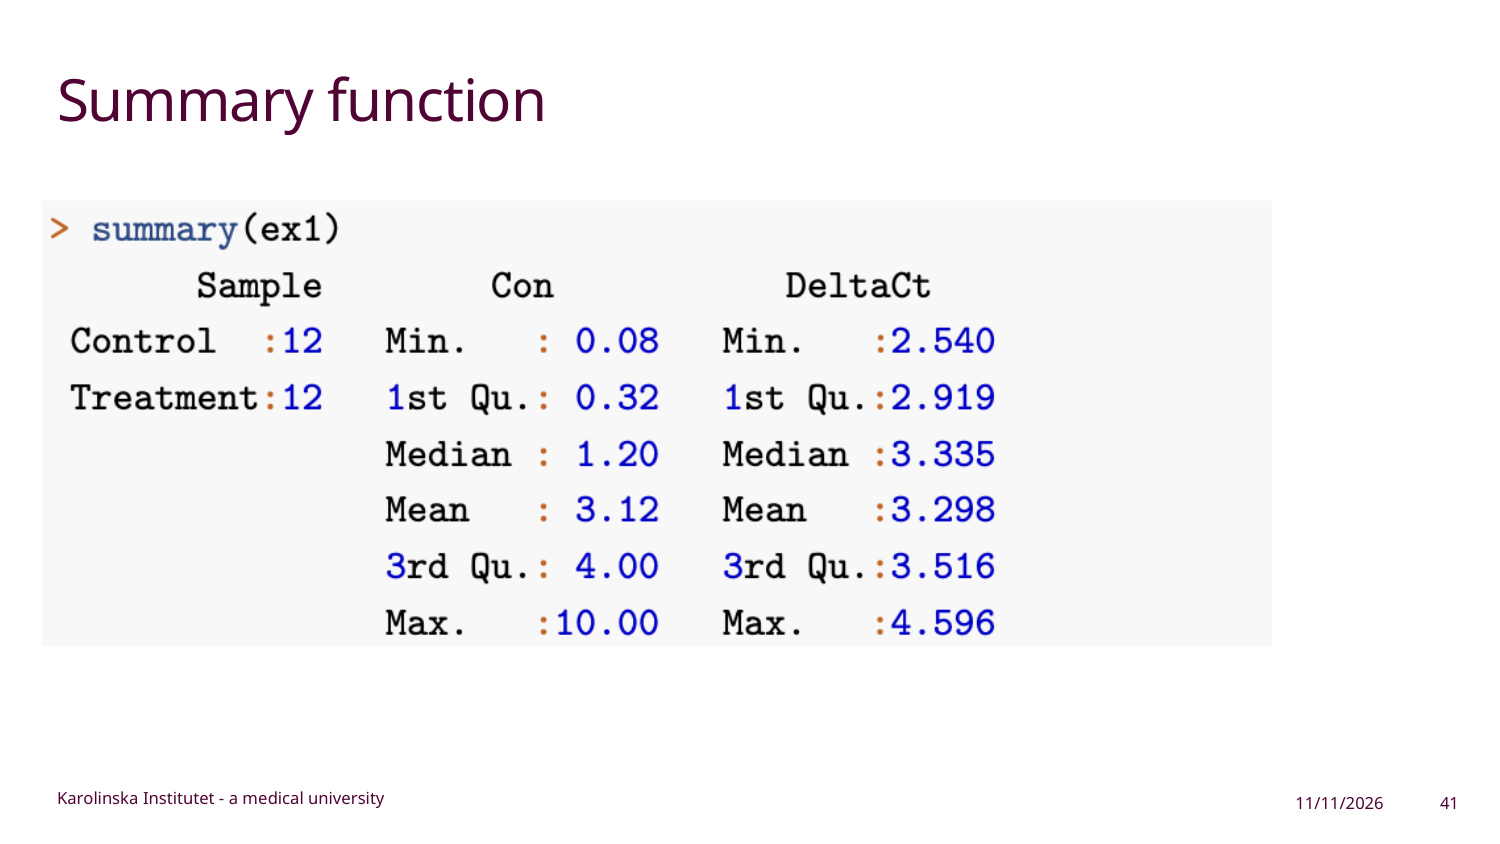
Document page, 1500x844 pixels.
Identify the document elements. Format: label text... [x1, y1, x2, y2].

title Summary function [41, 55, 588, 195]
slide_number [1086, 785, 1361, 814]
footer Karolinska Institutet - a medical university [41, 785, 408, 814]
slide_number 41 [1361, 785, 1474, 814]
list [42, 196, 1272, 660]
